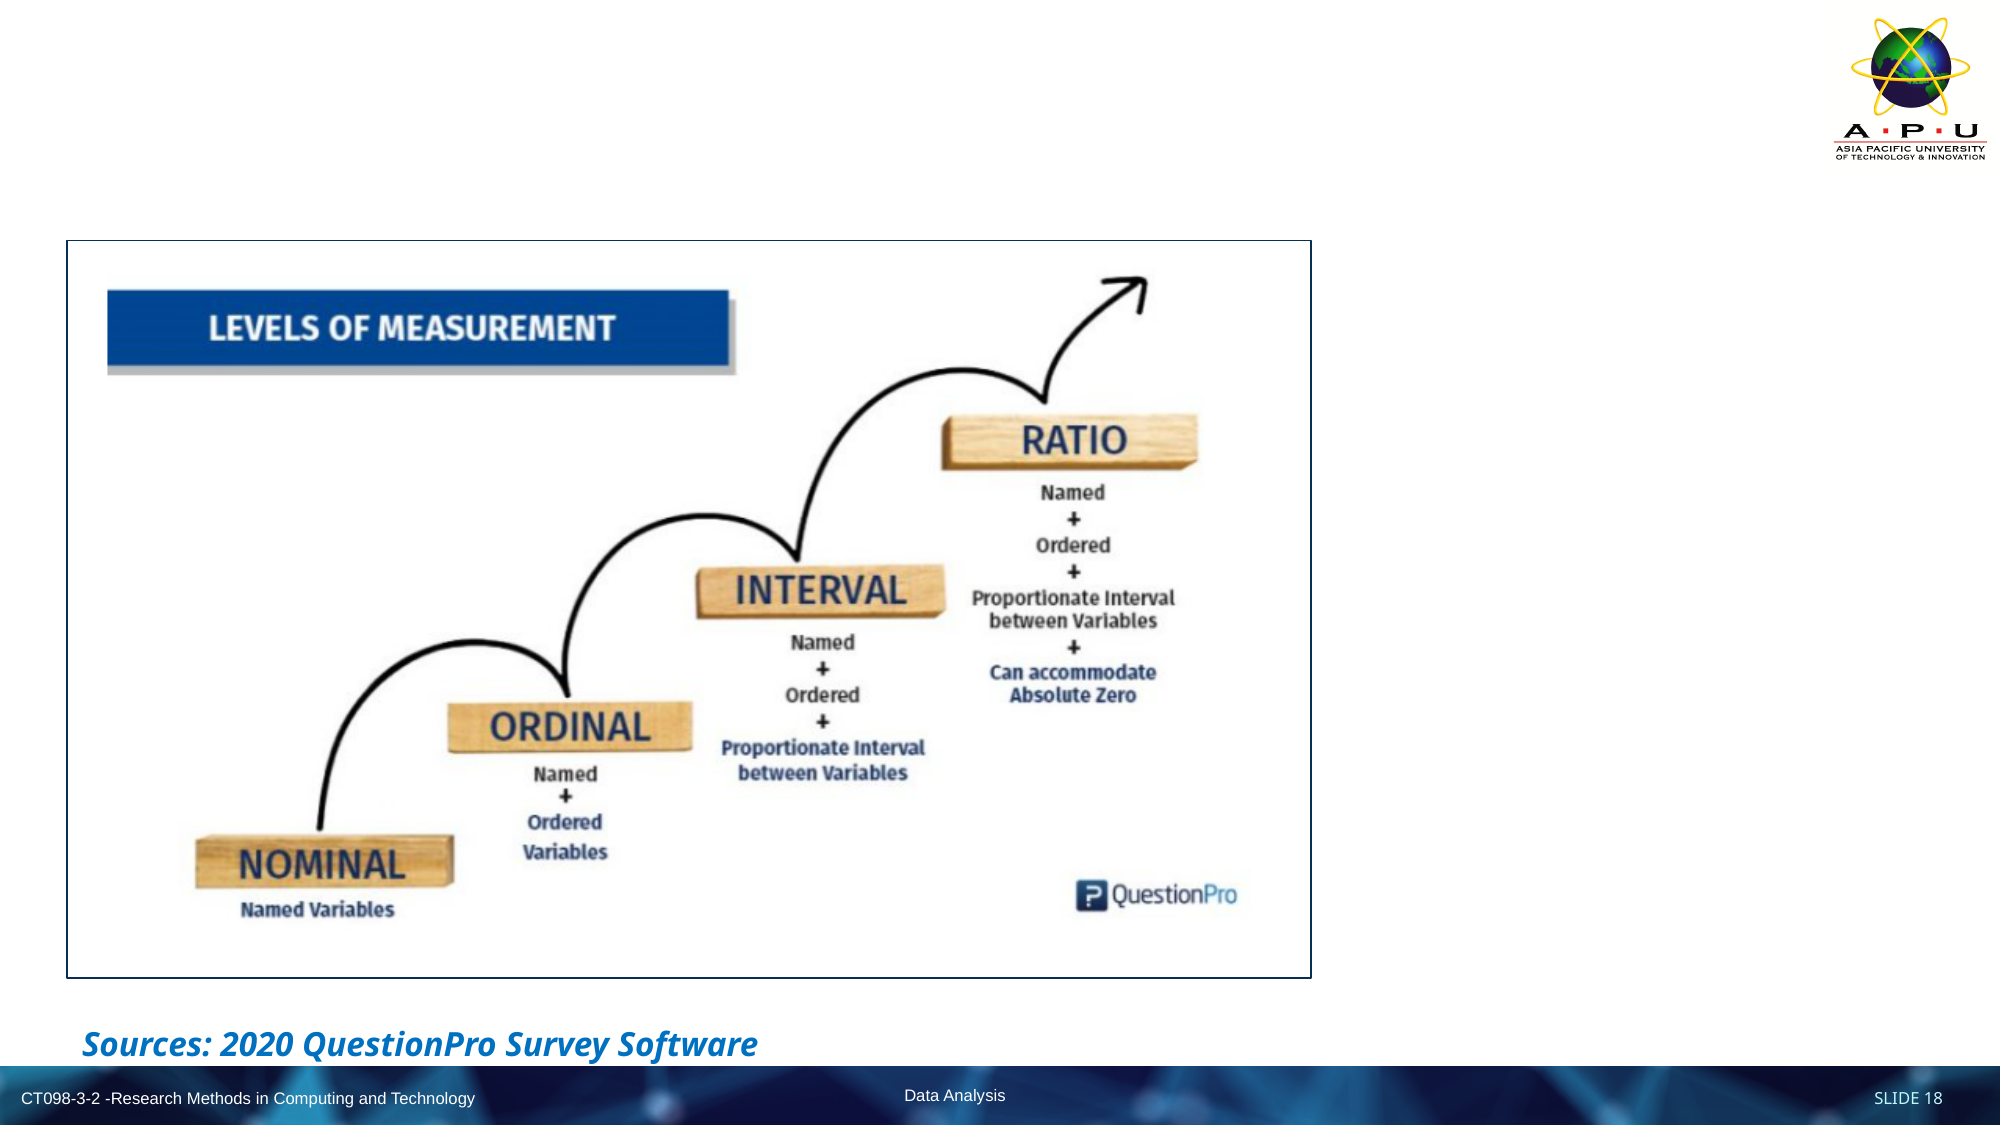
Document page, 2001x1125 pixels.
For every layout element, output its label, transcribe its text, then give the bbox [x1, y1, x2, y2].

picture [0, 1066, 2000, 1125]
picture [1822, 0, 2000, 178]
text_box Sources: 2020 QuestionPro Survey Software [67, 1011, 1223, 1075]
picture [67, 241, 1311, 978]
